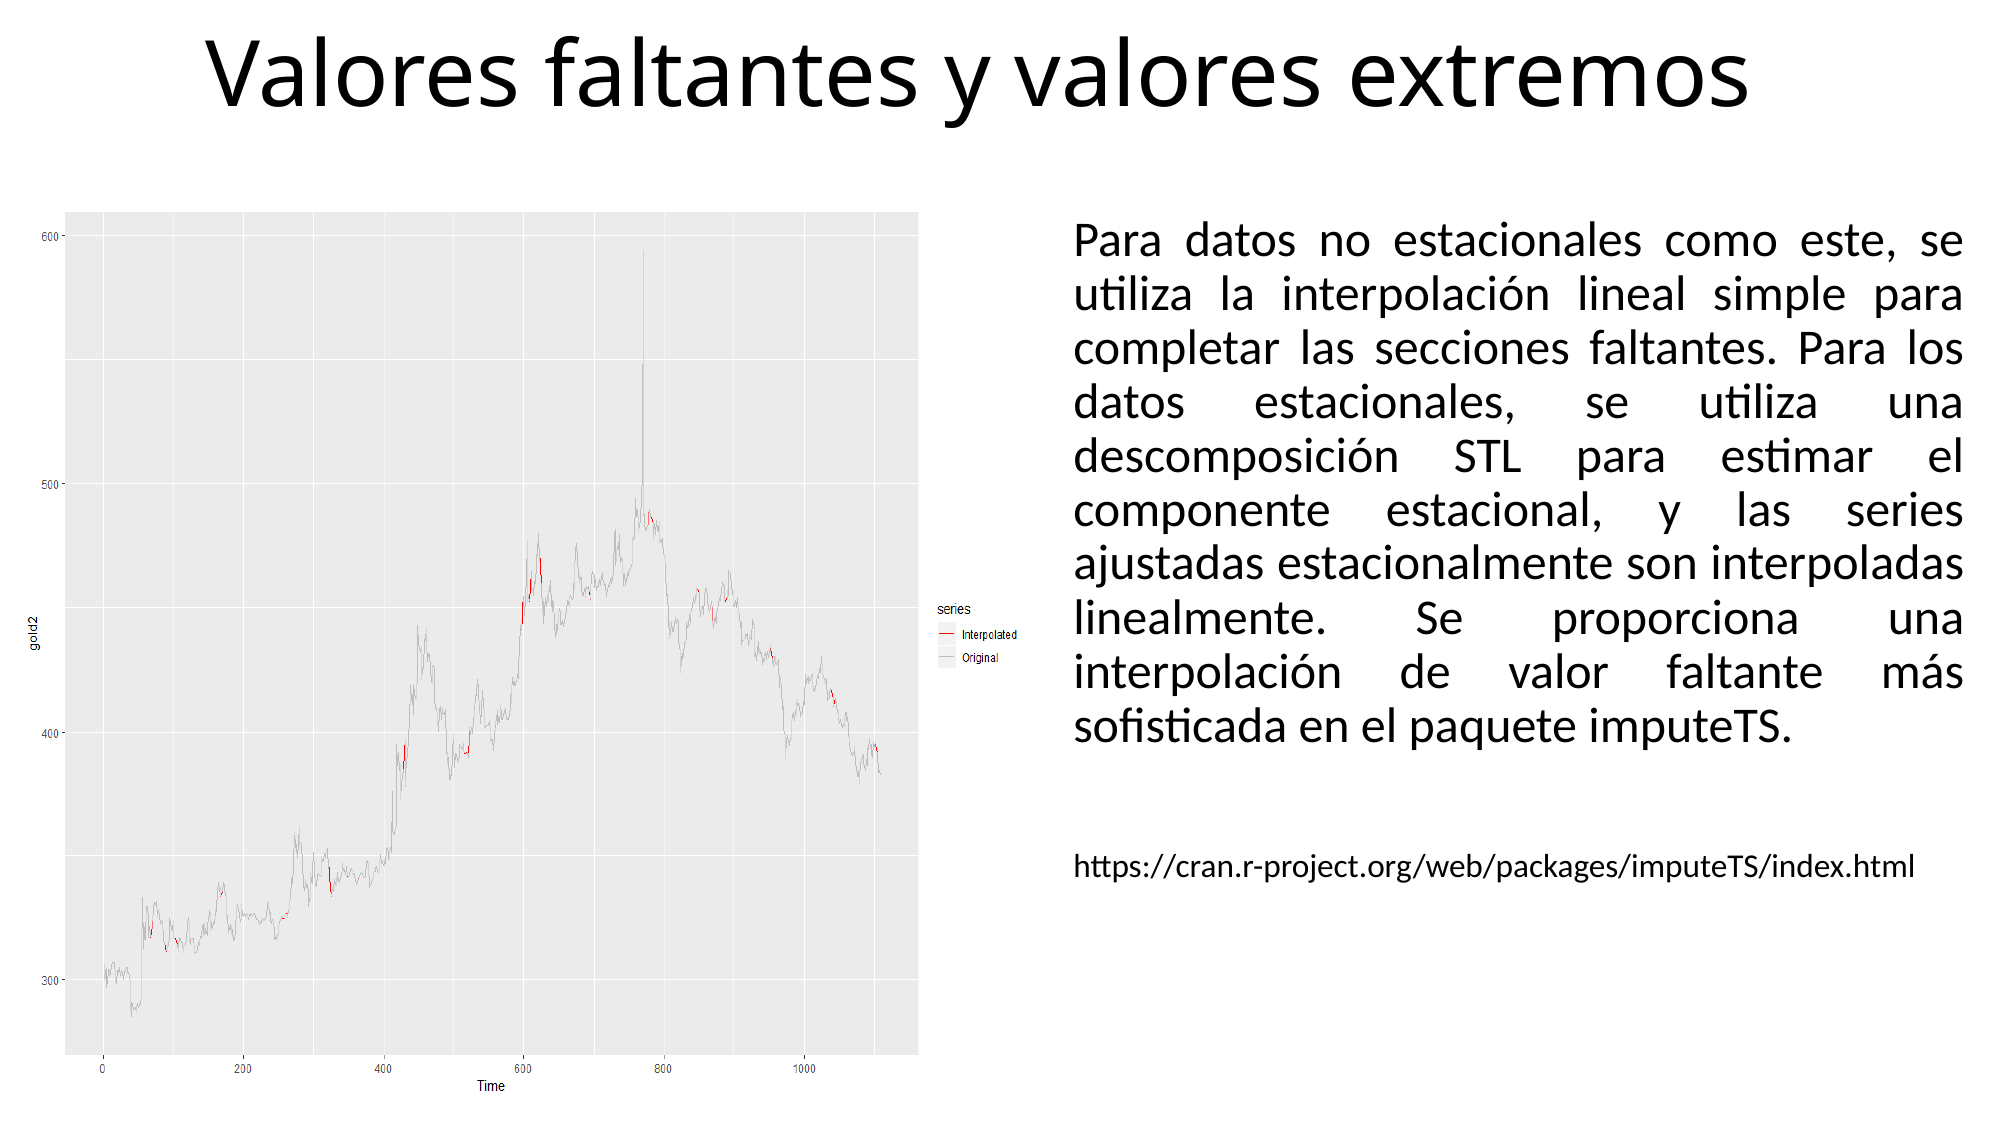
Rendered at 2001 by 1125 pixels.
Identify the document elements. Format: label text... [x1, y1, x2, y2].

picture [20, 205, 1029, 1100]
list Para datos no estacionales como este, se utiliza la interpolación lineal simple para completar las secciones faltantes. Para los datos estacionales, se utiliza una descomposición STL para estimar el componente estacional, y las series ajustadas estacionalmente son interpoladas linealmente. Se proporciona una interpolación de valor faltante más sofisticada en el paquete imputeTS. https://cran.r-project.org/web/packages/imputeTS/index.html [1058, 205, 1980, 1066]
title Valores faltantes y valores extremos [42, 10, 1916, 144]
